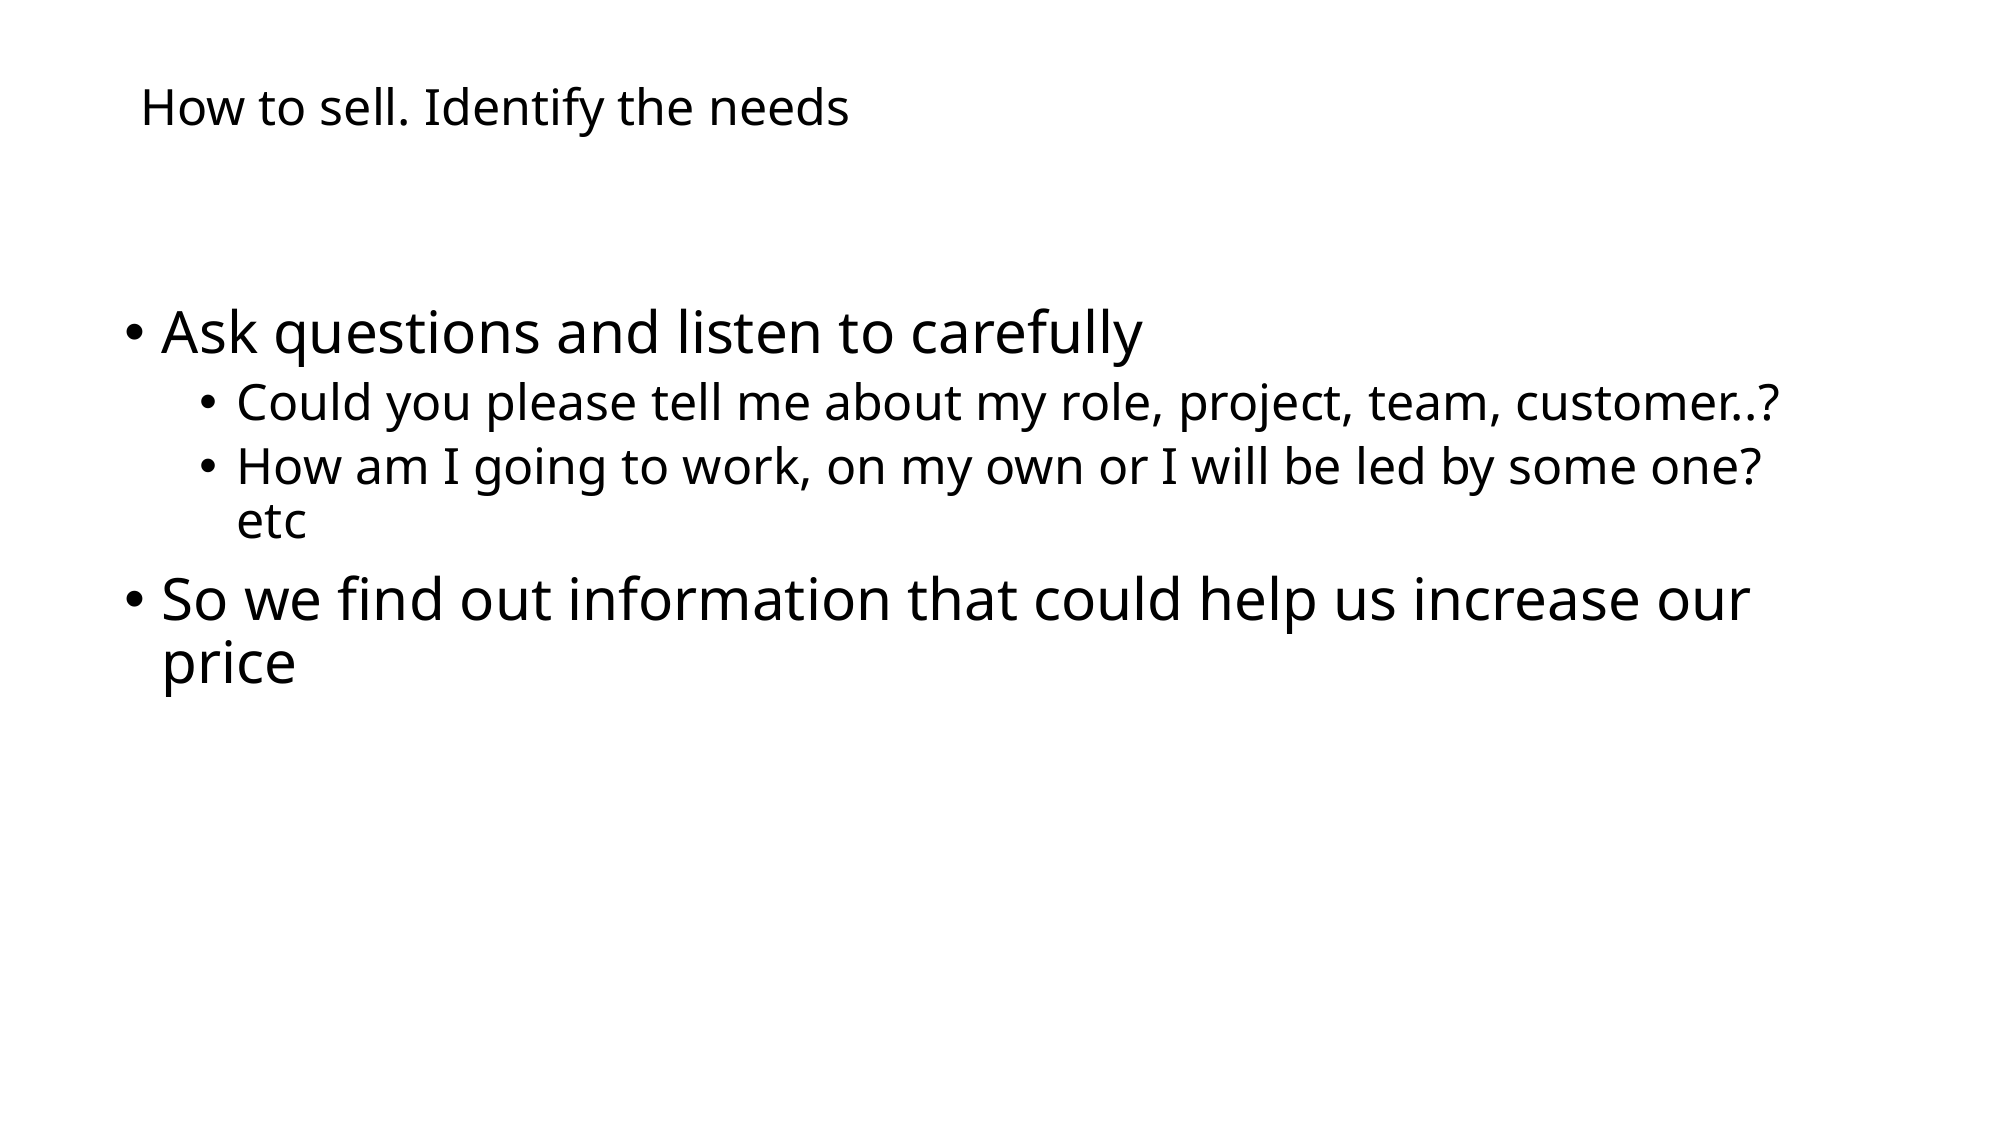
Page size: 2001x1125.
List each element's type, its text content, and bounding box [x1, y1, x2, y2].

list Ask questions and listen to carefully Could you please tell me about my role, project, team, customer..? How am I going to work, on my own or I will be led by some one? etc So we find out information that could help us increase our price [109, 205, 1835, 920]
title How to sell. Identify the needs [125, 0, 1850, 218]
